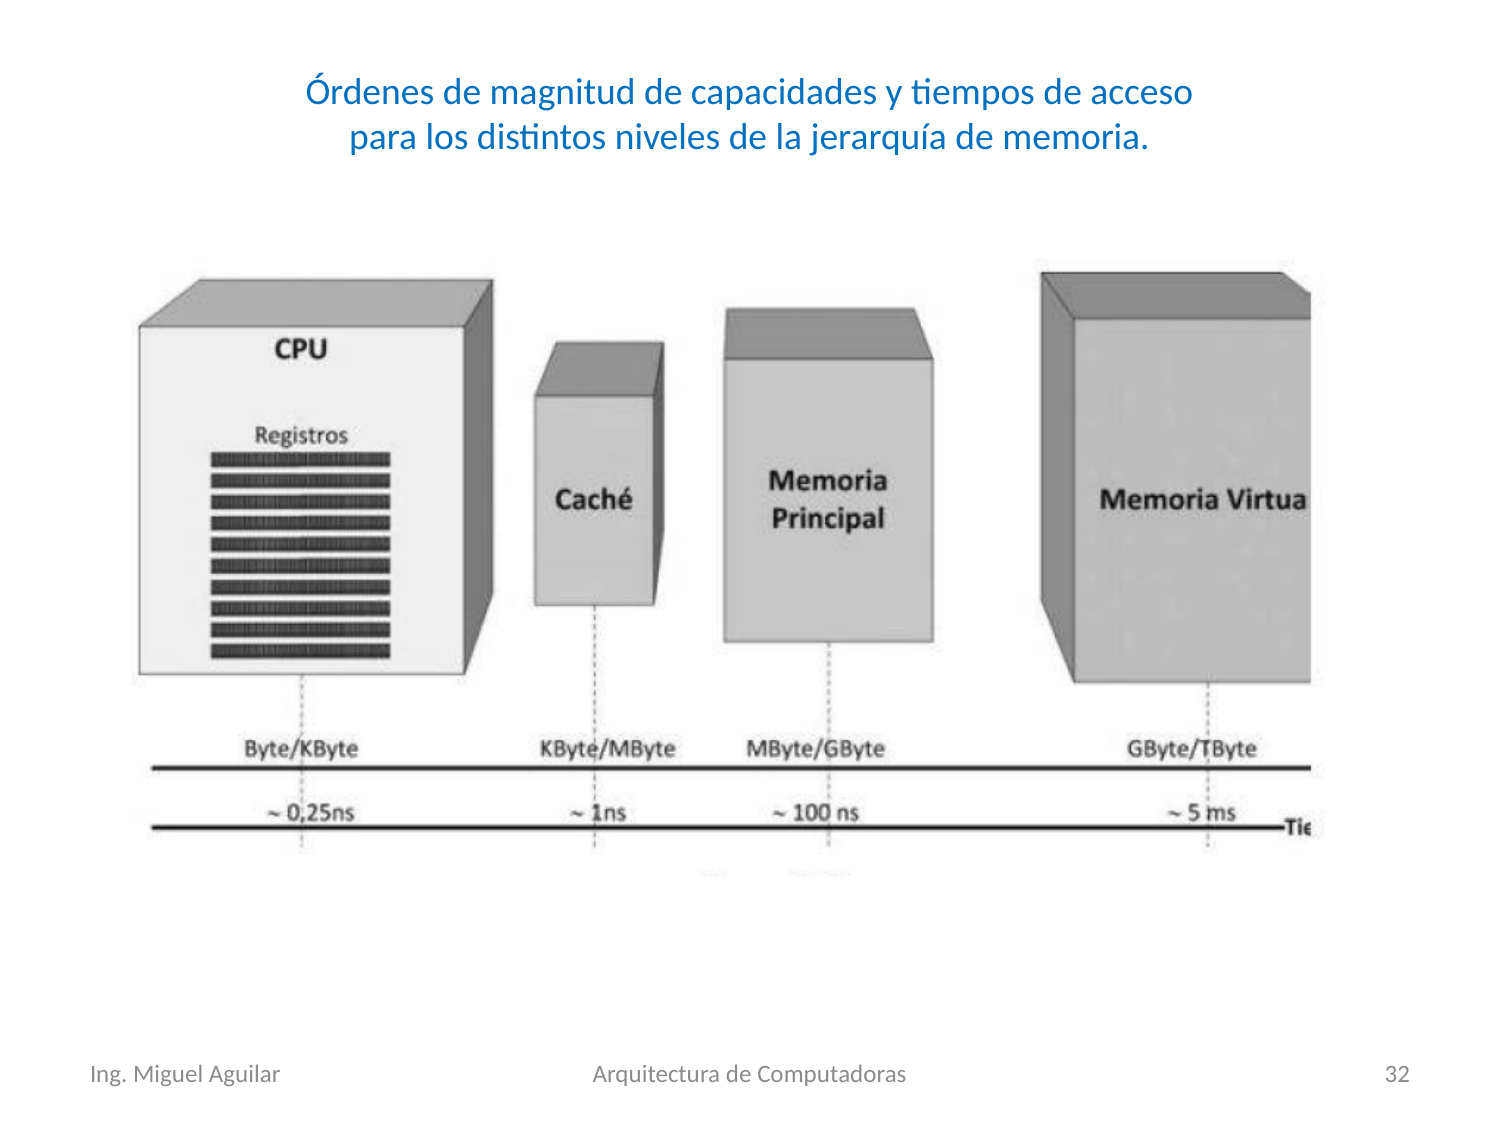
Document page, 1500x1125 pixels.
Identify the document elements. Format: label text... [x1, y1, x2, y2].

text_box Órdenes de magnitud de capacidades y tiempos de acceso para los distintos niveles de la jerarquía de memoria. [283, 59, 1217, 165]
slide_number Ing. Miguel Aguilar [75, 1042, 425, 1103]
footer Arquitectura de Computadoras [512, 1042, 988, 1103]
picture [104, 249, 1396, 876]
slide_number 32 [1074, 1042, 1425, 1103]
